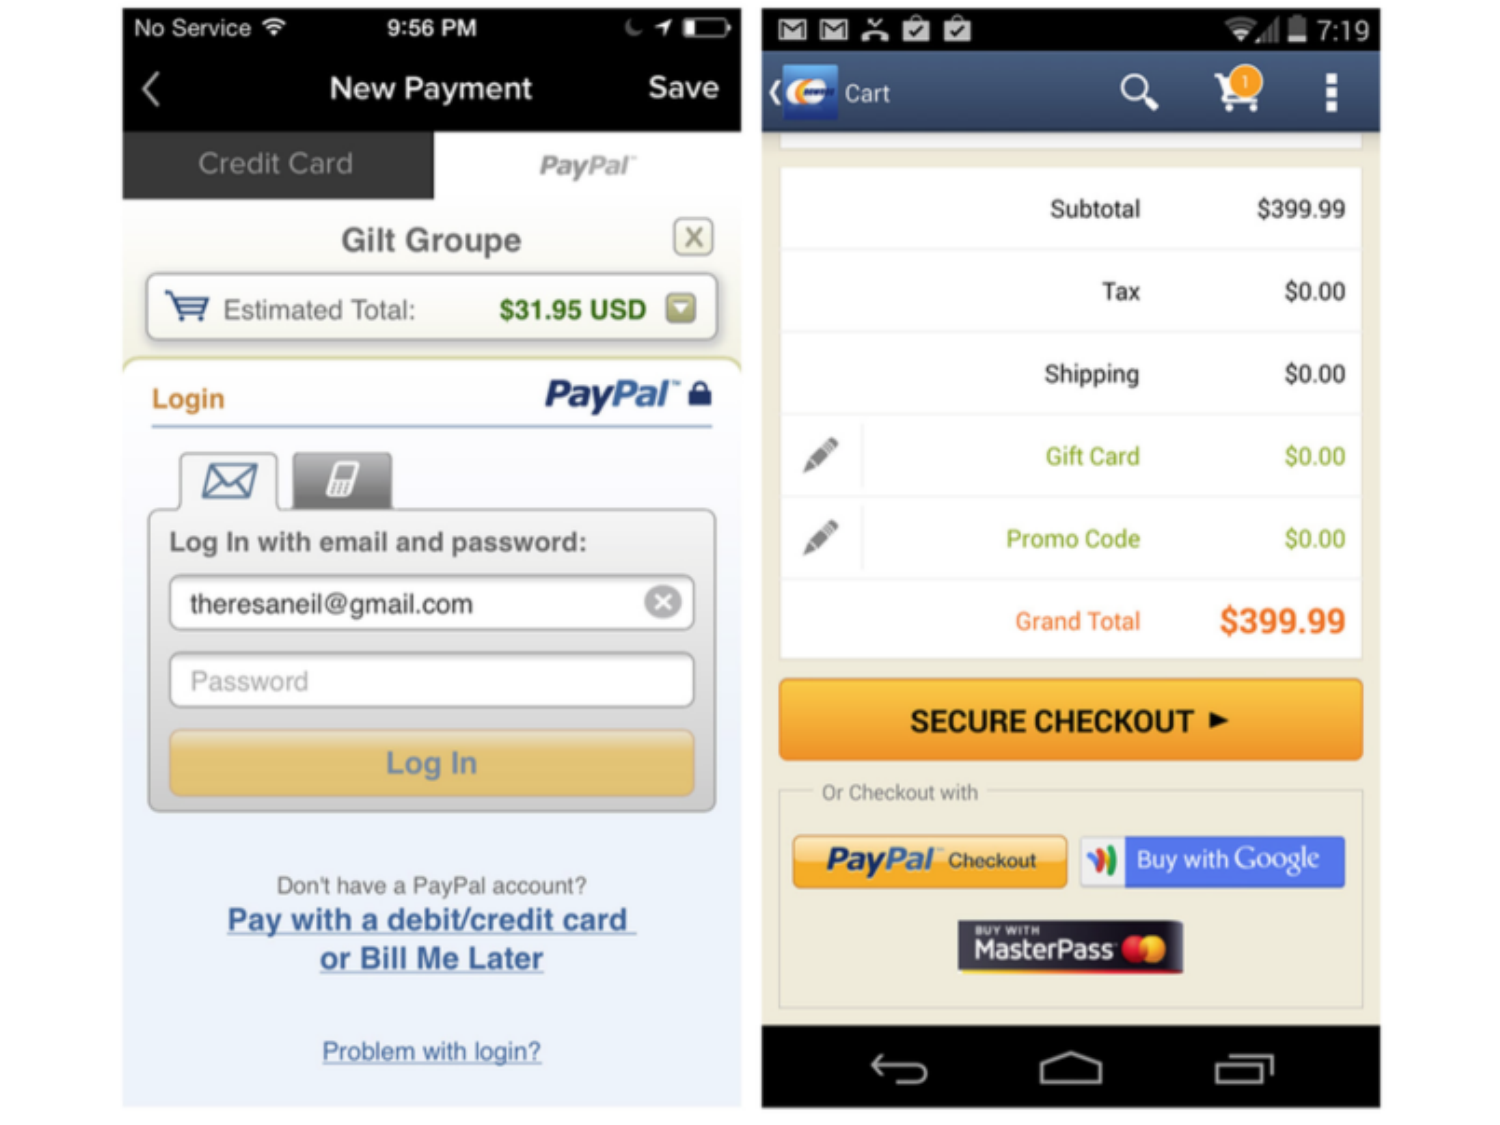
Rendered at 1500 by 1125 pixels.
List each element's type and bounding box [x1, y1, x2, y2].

picture [109, 0, 1390, 1125]
